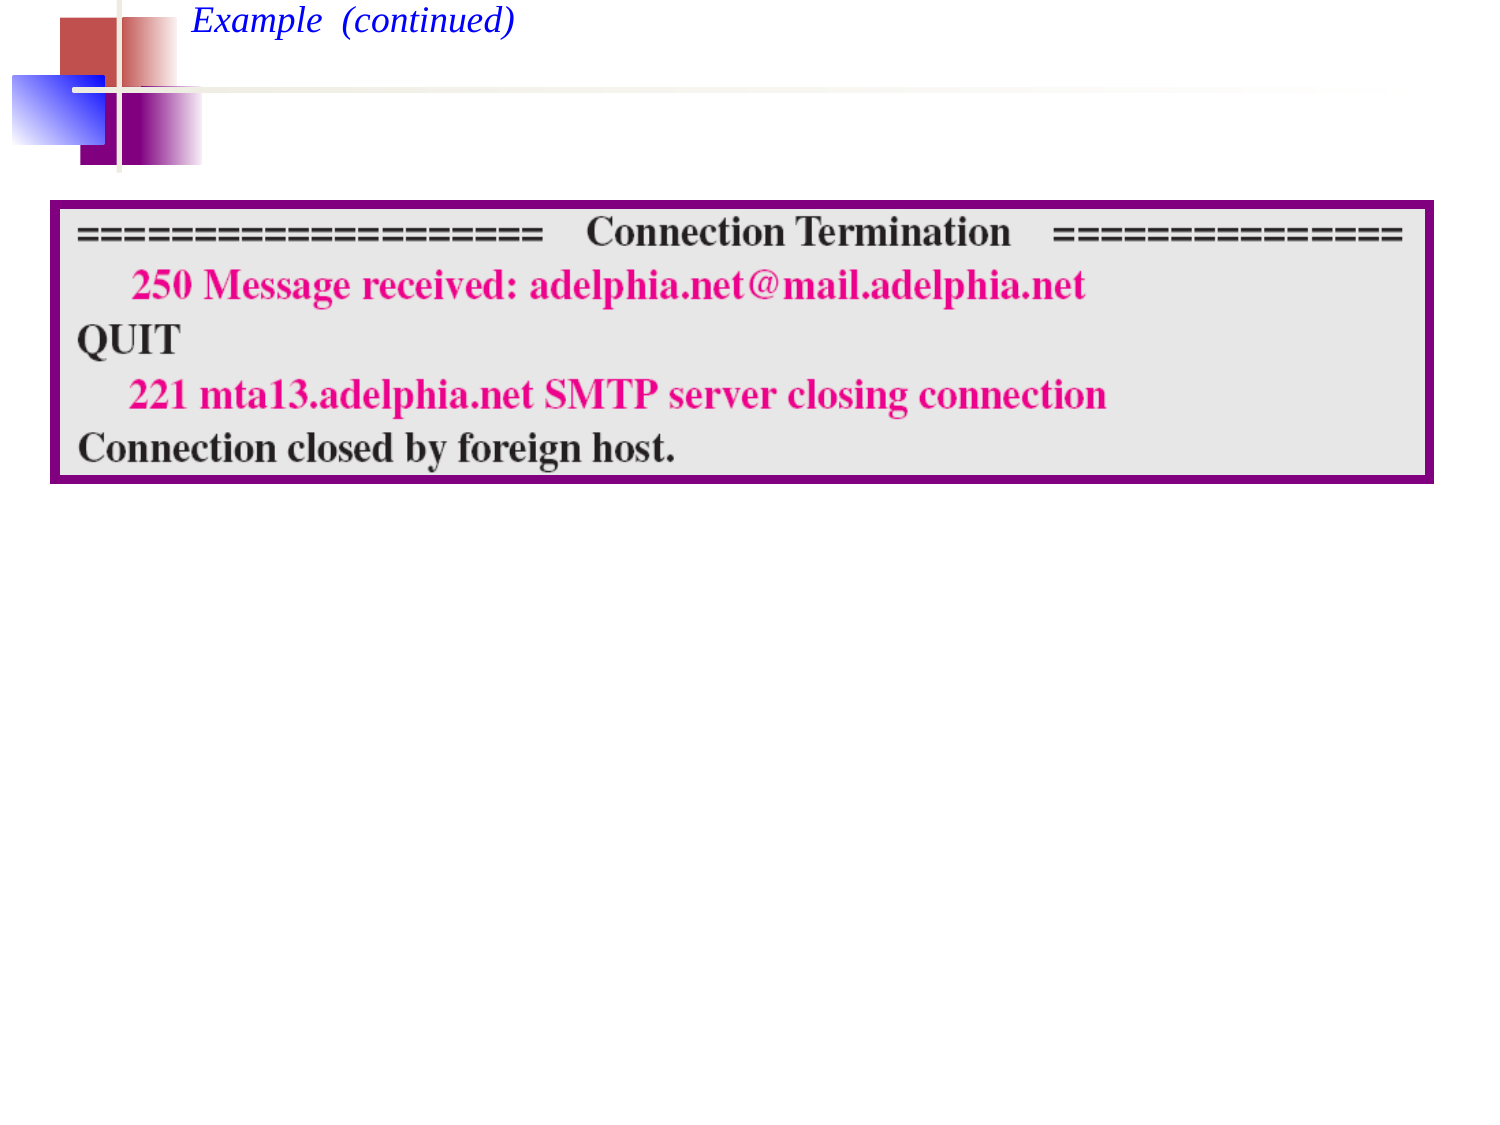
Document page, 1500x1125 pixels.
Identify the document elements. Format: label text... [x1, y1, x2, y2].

picture [59, 209, 1426, 476]
text_box [12, 75, 105, 145]
text_box [60, 17, 116, 86]
text_box Example (continued) [176, 0, 531, 48]
text_box [80, 93, 116, 165]
text_box [122, 93, 141, 165]
text_box [122, 17, 177, 86]
text_box [116, 93, 122, 173]
text_box [72, 87, 1423, 93]
text_box [141, 93, 202, 165]
text_box [116, 0, 122, 87]
